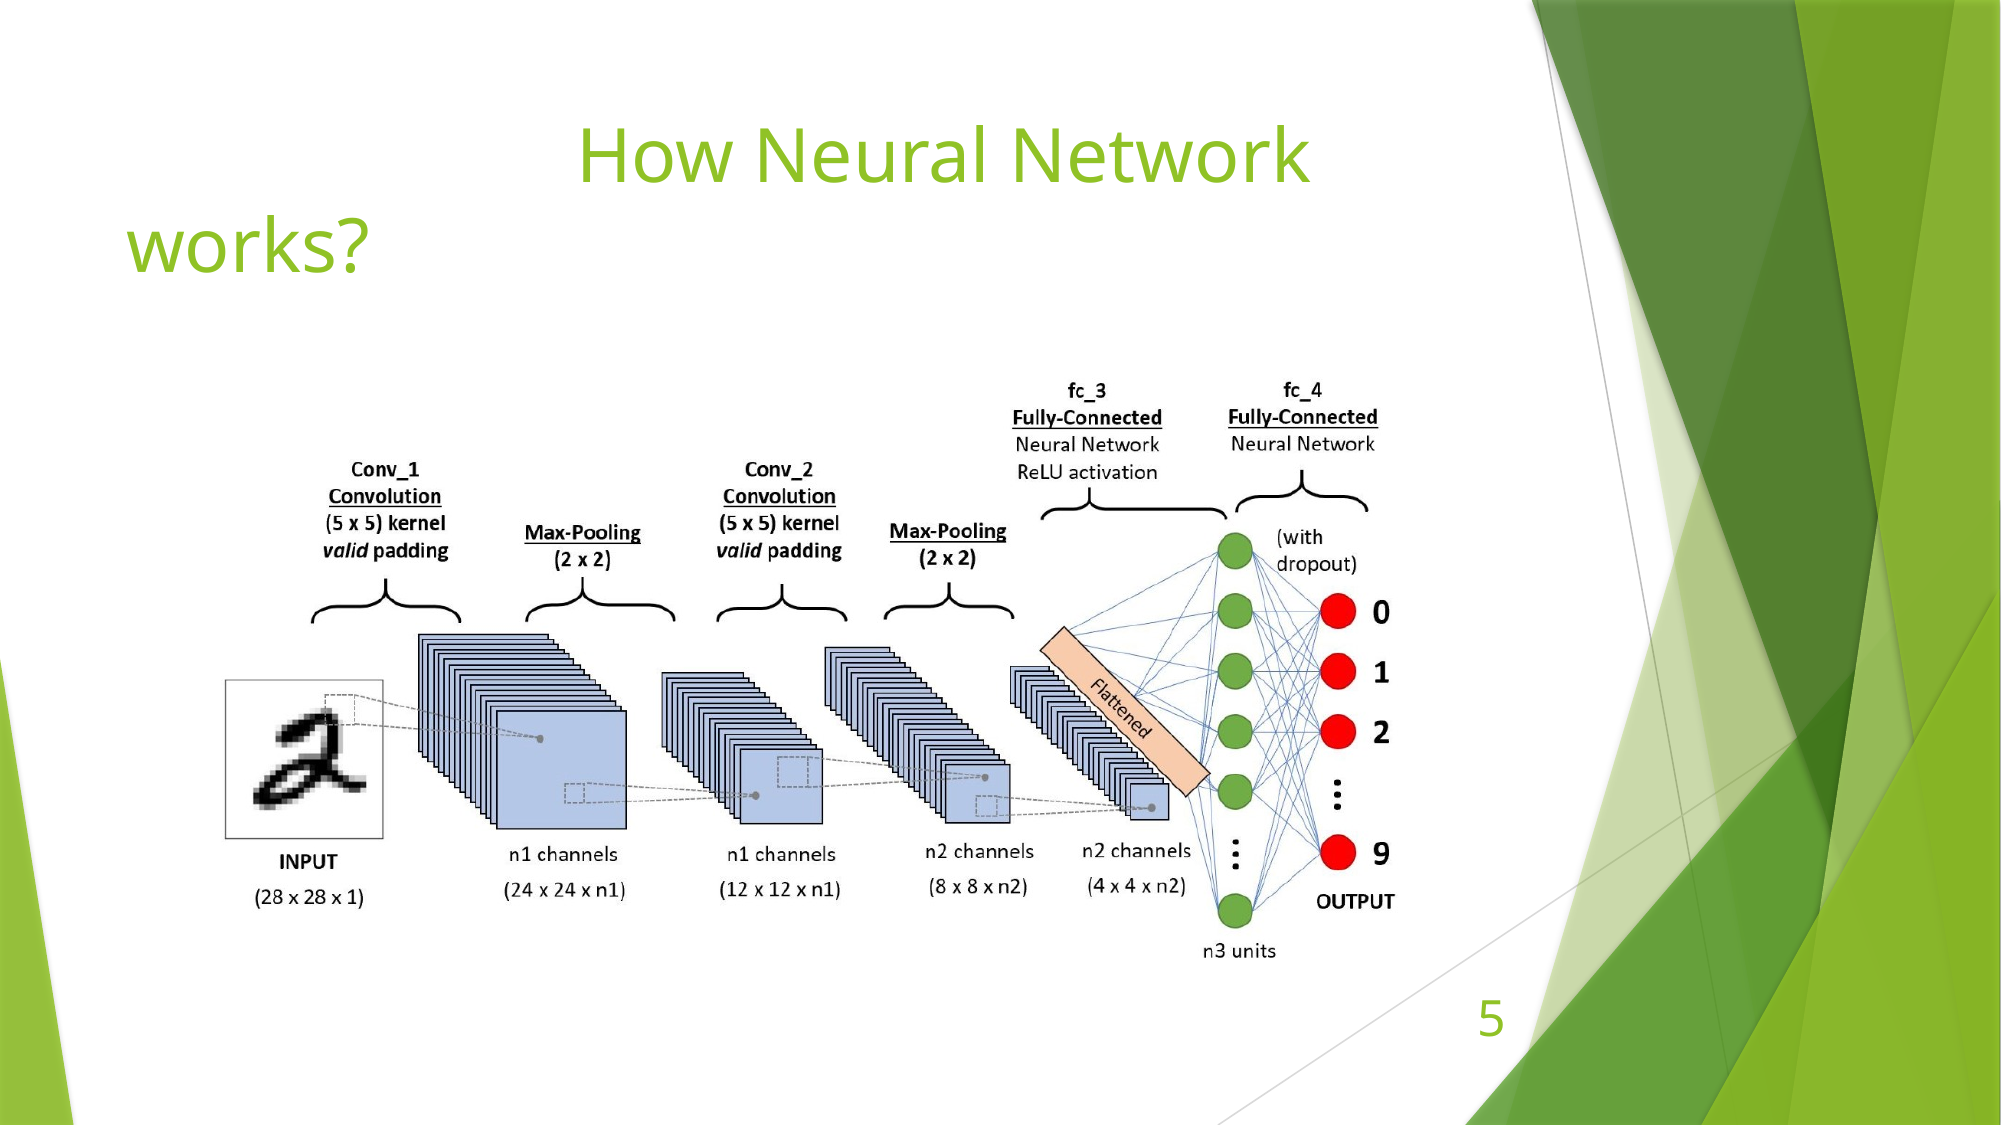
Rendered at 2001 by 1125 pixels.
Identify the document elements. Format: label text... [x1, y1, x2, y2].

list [220, 353, 1412, 992]
title How Neural Network works? [111, 99, 1522, 317]
slide_number 5 [1369, 991, 1522, 1051]
